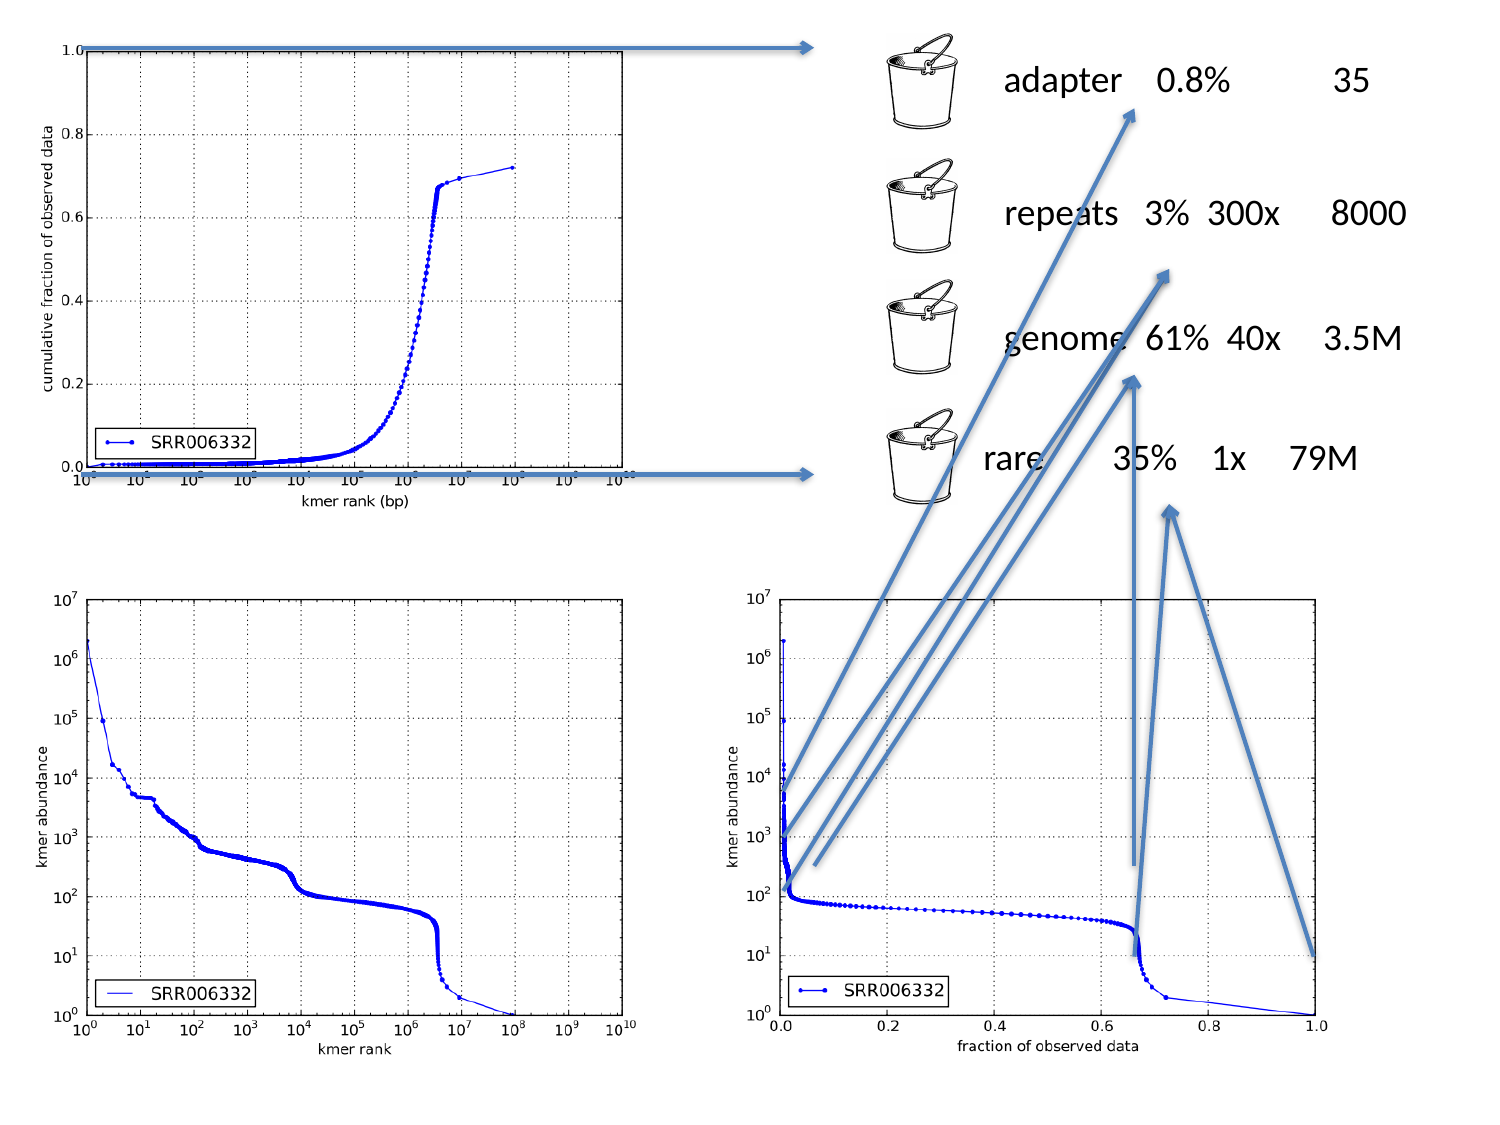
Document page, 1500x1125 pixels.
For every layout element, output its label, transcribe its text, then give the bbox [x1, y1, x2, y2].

text_box adapter 0.8% 35 [988, 47, 1387, 108]
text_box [782, 108, 1135, 267]
picture [0, 0, 690, 518]
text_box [1168, 503, 1314, 957]
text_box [782, 268, 1170, 838]
text_box repeats 3% 300x 8000 [1139, 180, 1423, 241]
picture [886, 33, 958, 108]
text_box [1134, 900, 1163, 957]
text_box genome 61% 40x 3.5M [1175, 305, 1419, 365]
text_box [782, 845, 1163, 892]
picture [692, 547, 1383, 1065]
picture [0, 547, 690, 1065]
text_box rare 35% 1x 79M [1175, 425, 1417, 486]
